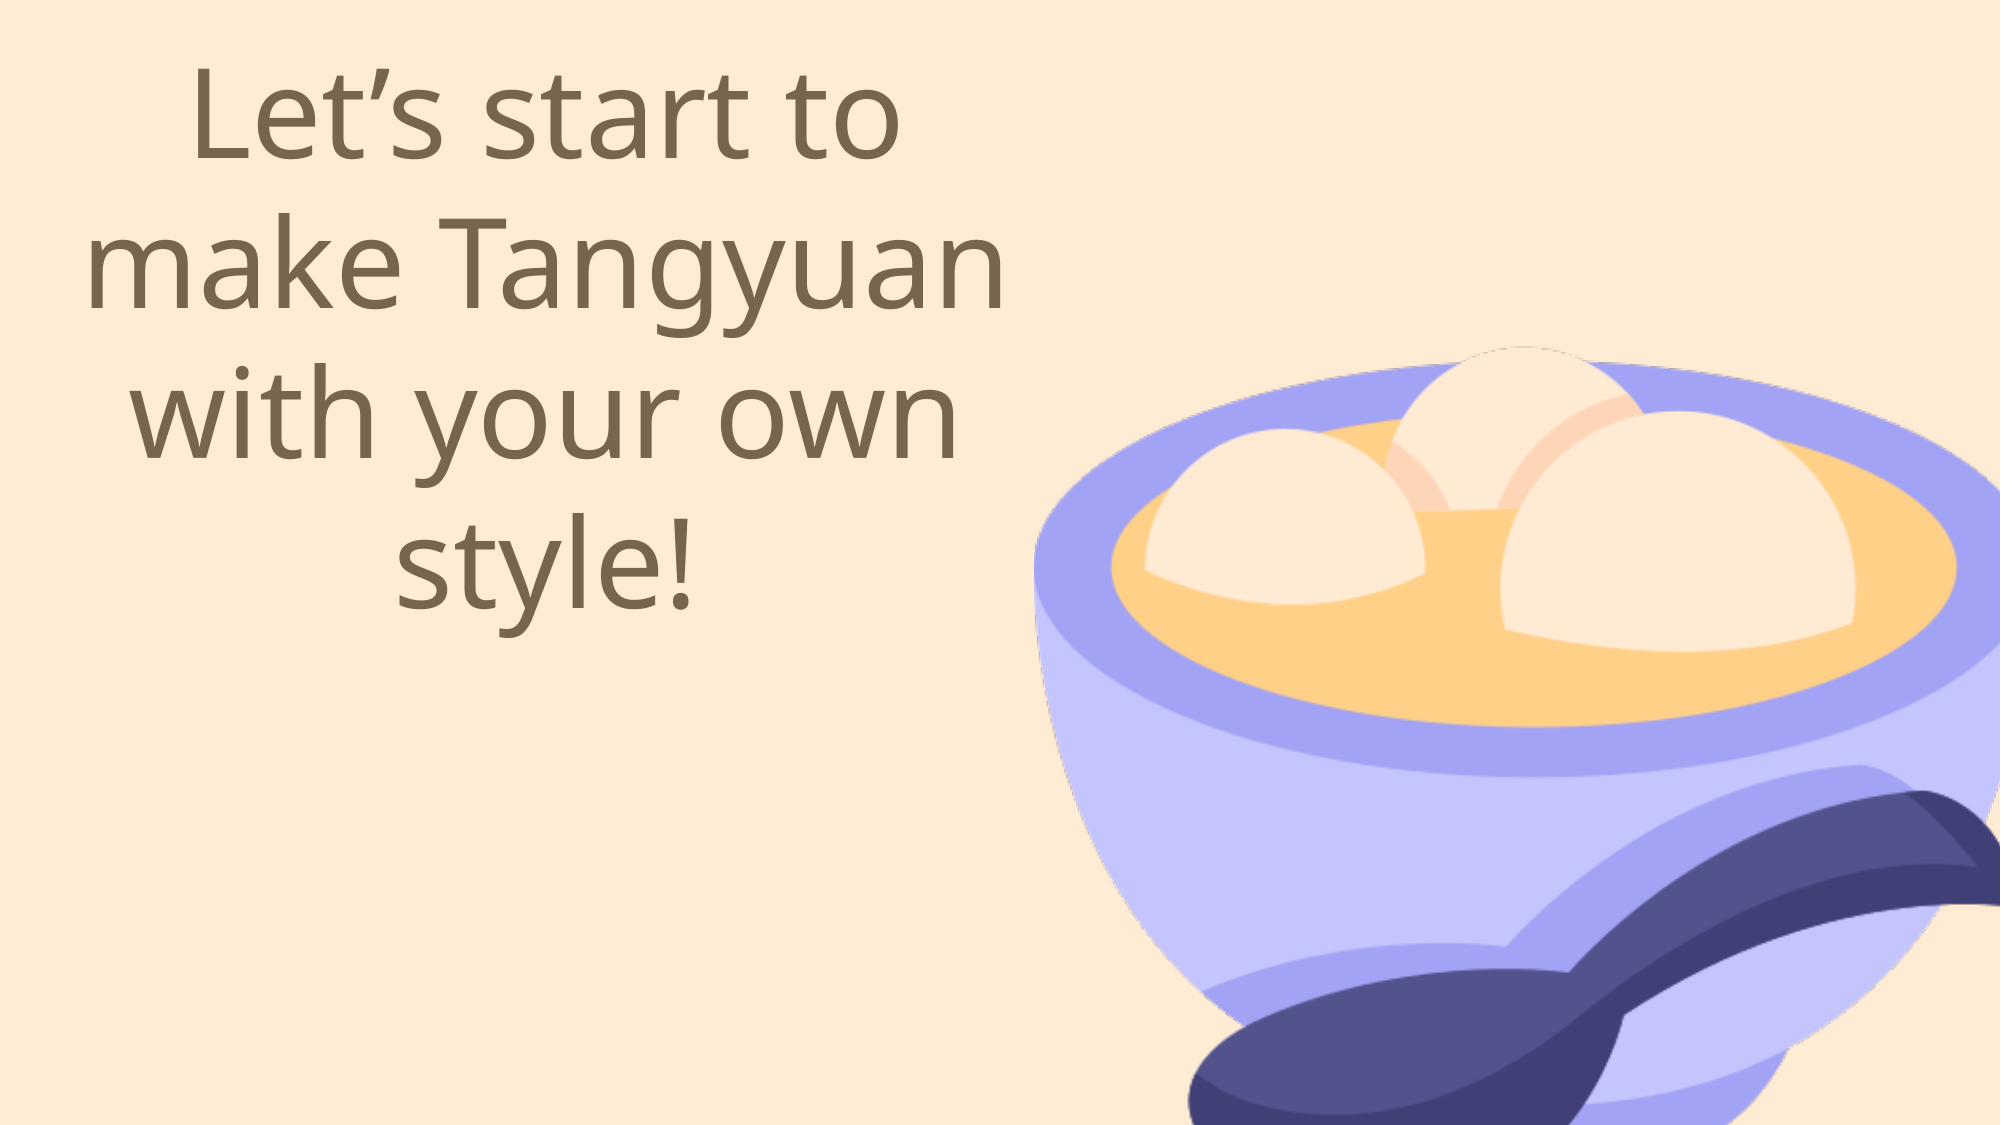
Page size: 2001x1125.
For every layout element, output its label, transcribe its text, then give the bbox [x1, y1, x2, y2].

text_box Let’s start to make Tangyuan with your own style! [0, 26, 1093, 641]
picture [1034, 279, 2000, 1125]
